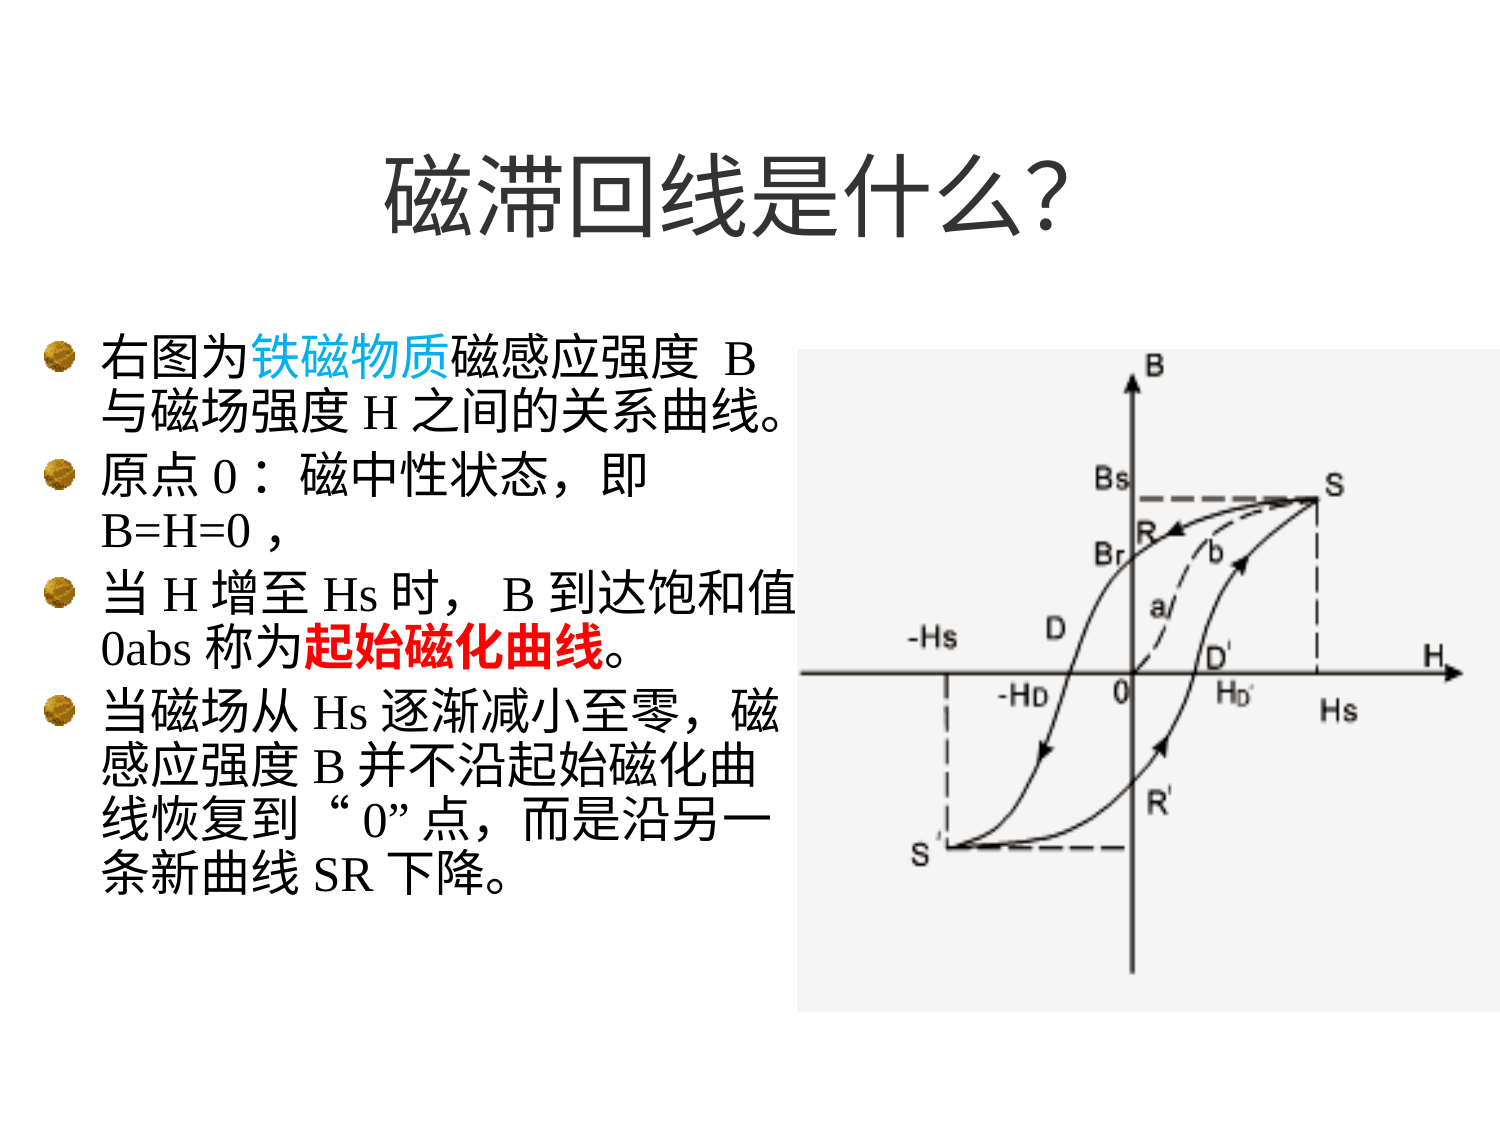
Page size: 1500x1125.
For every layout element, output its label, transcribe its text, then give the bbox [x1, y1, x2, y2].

picture [44, 341, 75, 372]
picture [44, 577, 75, 608]
title 磁滞回线是什么？ [112, 92, 1388, 296]
picture [796, 349, 1500, 1012]
picture [44, 695, 75, 726]
picture [44, 459, 75, 490]
list 右图为铁磁物质磁感应强度 B与磁场强度H之间的关系曲线。 原点0：磁中性状态，即B=H=0， 当H增至Hs时，B到达饱和值，0abs称为起始磁化曲线。 当磁场从Hs逐渐减小至零，磁感应强度B并不沿起始磁化曲线恢复到“0”点，而是沿另一条新曲线SR下降。 [29, 324, 822, 1012]
